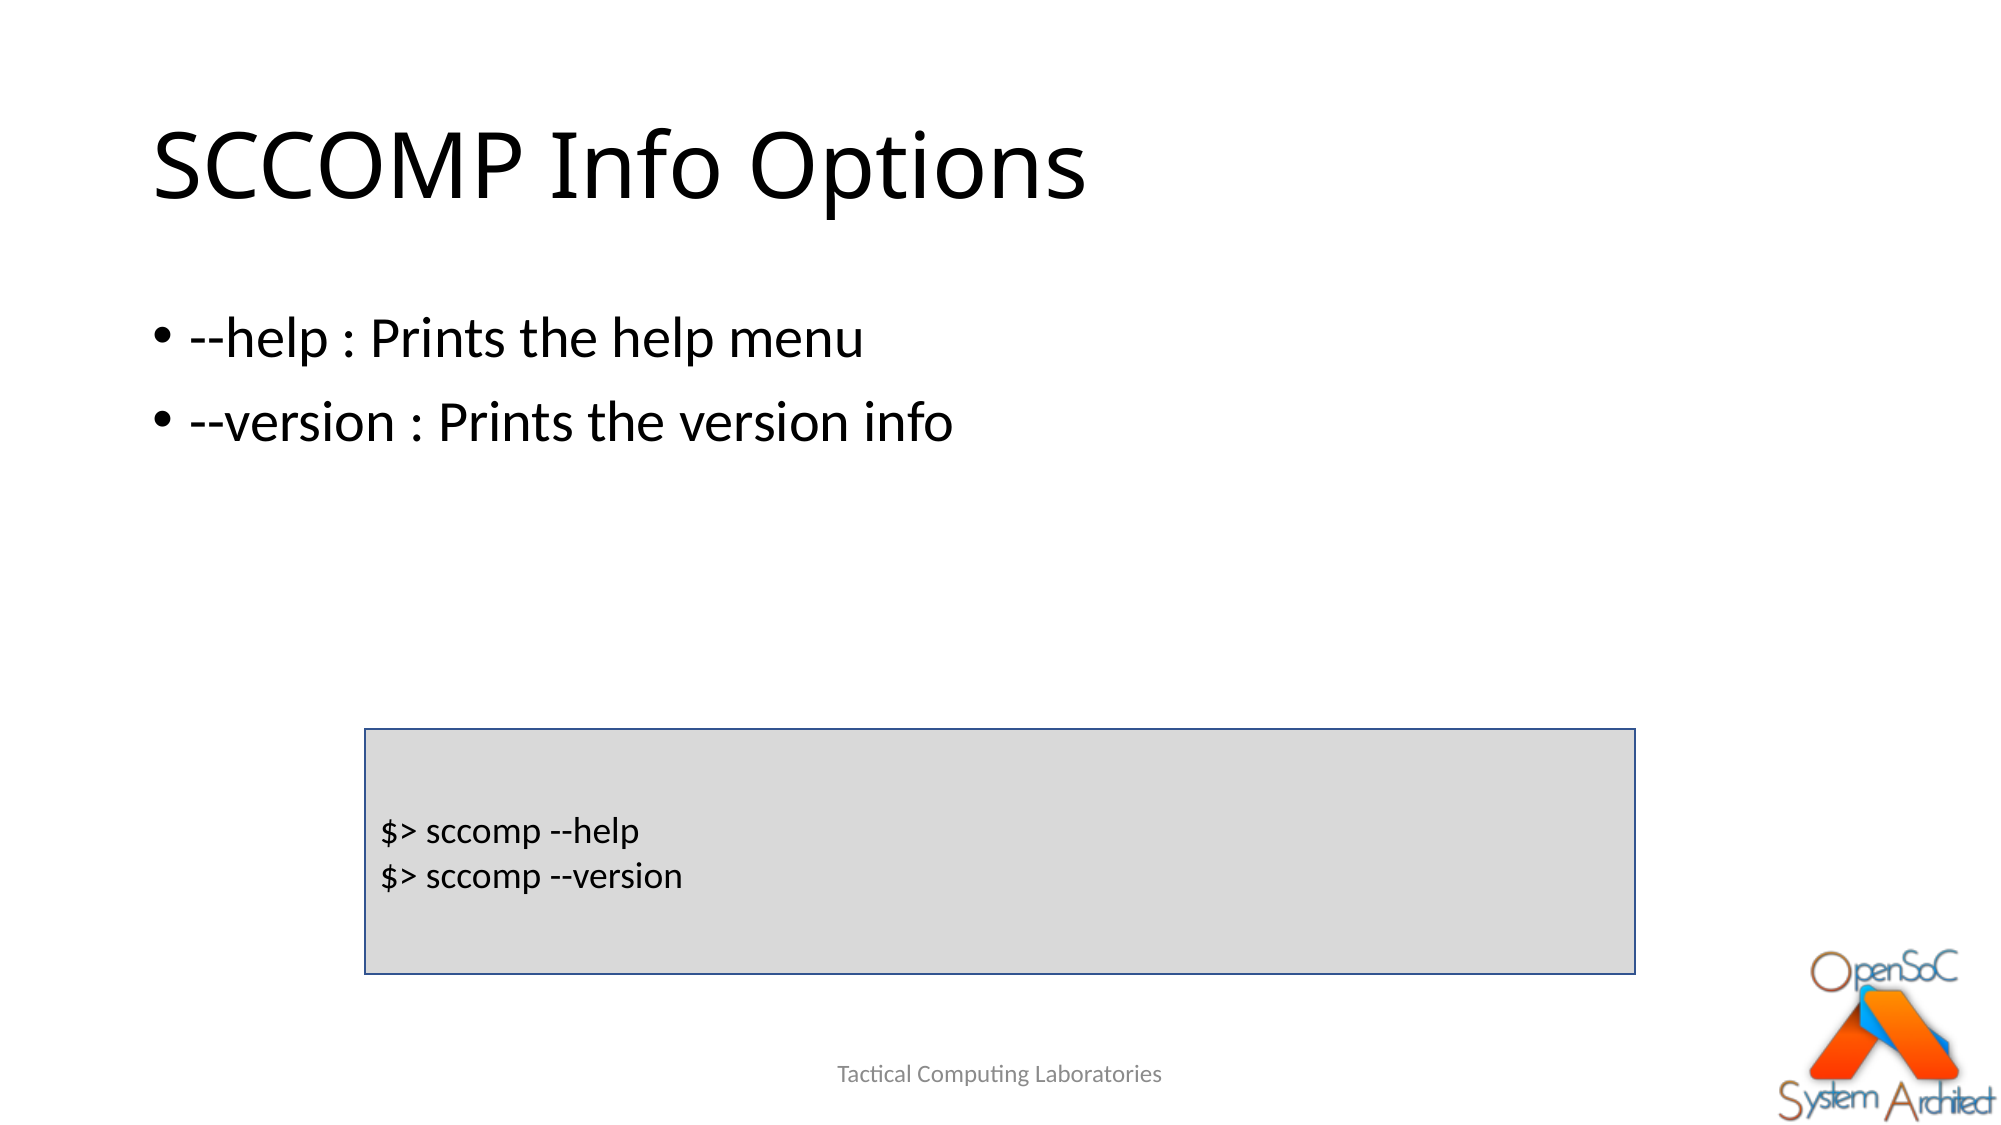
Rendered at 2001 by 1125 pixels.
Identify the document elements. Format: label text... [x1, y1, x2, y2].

text_box $> sccomp --help $> sccomp --version [364, 728, 1636, 975]
footer Tactical Computing Laboratories [662, 1042, 1338, 1103]
list --help : Prints the help menu --version : Prints the version info [137, 299, 1863, 629]
title SCCOMP Info Options [137, 59, 1863, 278]
picture [1775, 946, 2000, 1125]
